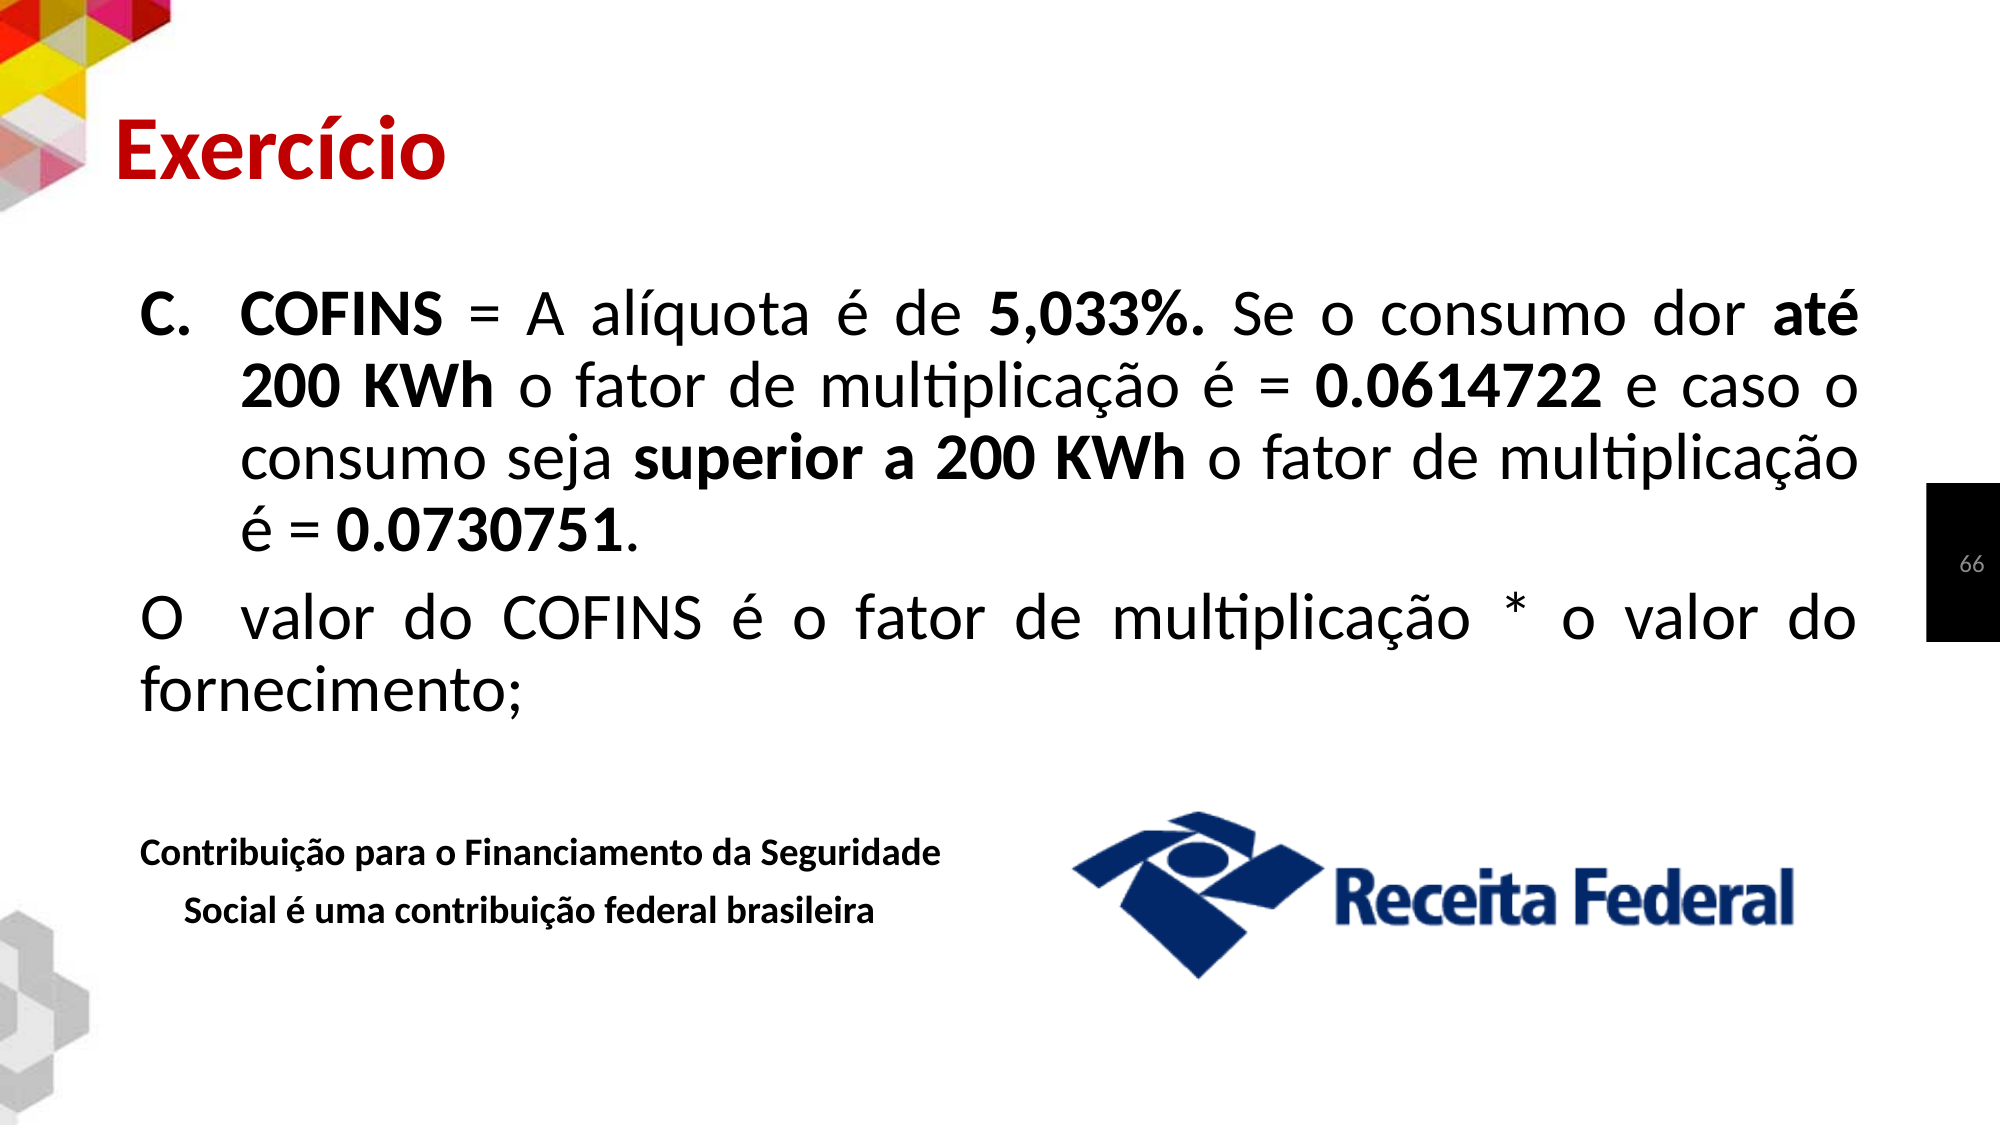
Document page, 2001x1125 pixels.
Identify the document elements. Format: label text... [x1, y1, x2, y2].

list COFINS = A alíquota é de 5,033%. Se o consumo dor até 200 KWh o fator de multiplicação é = 0.0614722 e caso o consumo seja superior a 200 KWh o fator de multiplicação é = 0.0730751. O valor do COFINS é o fator de multiplicação * o valor do fornecimento; Contribuição para o Financiamento da Seguridade Social é uma contribuição federal brasileira [99, 263, 1875, 1028]
picture [1023, 745, 1853, 1048]
title Exercício [99, 26, 1875, 214]
slide_number 66 [1926, 482, 2000, 642]
